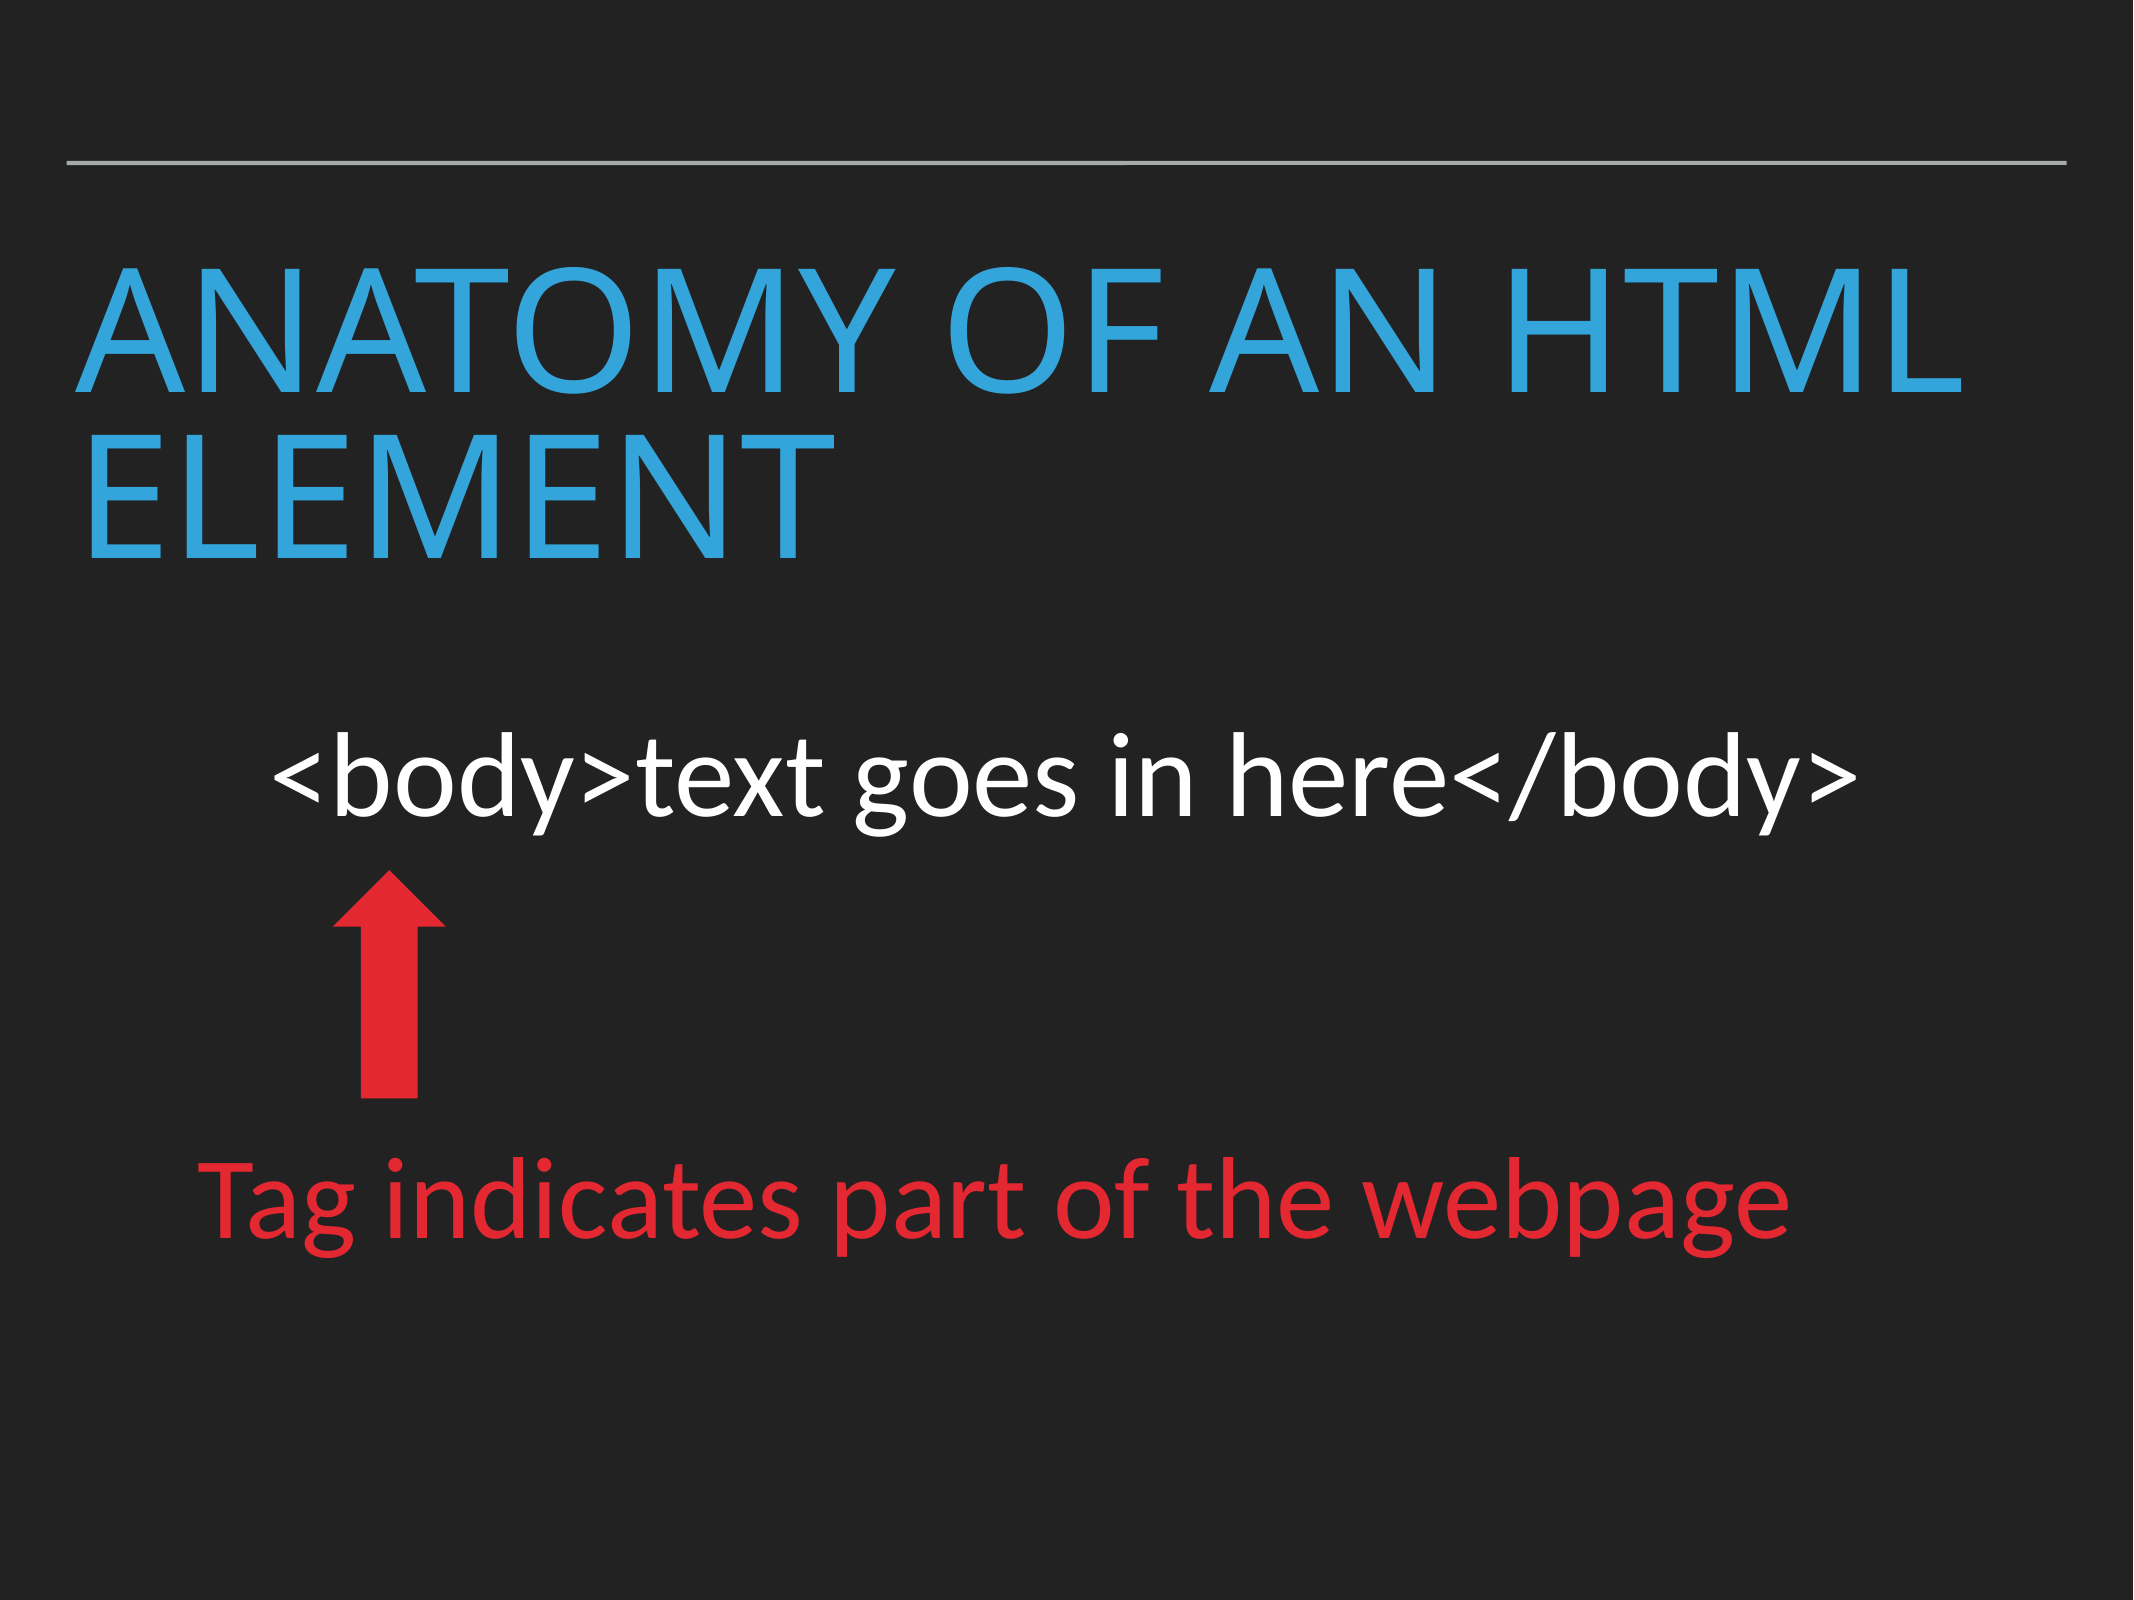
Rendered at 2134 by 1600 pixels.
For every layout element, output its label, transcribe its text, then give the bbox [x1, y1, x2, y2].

text_box Tag indicates part of the webpage [187, 1110, 2055, 1273]
title Anatomy of an HTML ELEMENT [66, 251, 2068, 445]
text_box [332, 870, 446, 1099]
text_box <body>text goes in here</body> [0, 696, 2134, 858]
